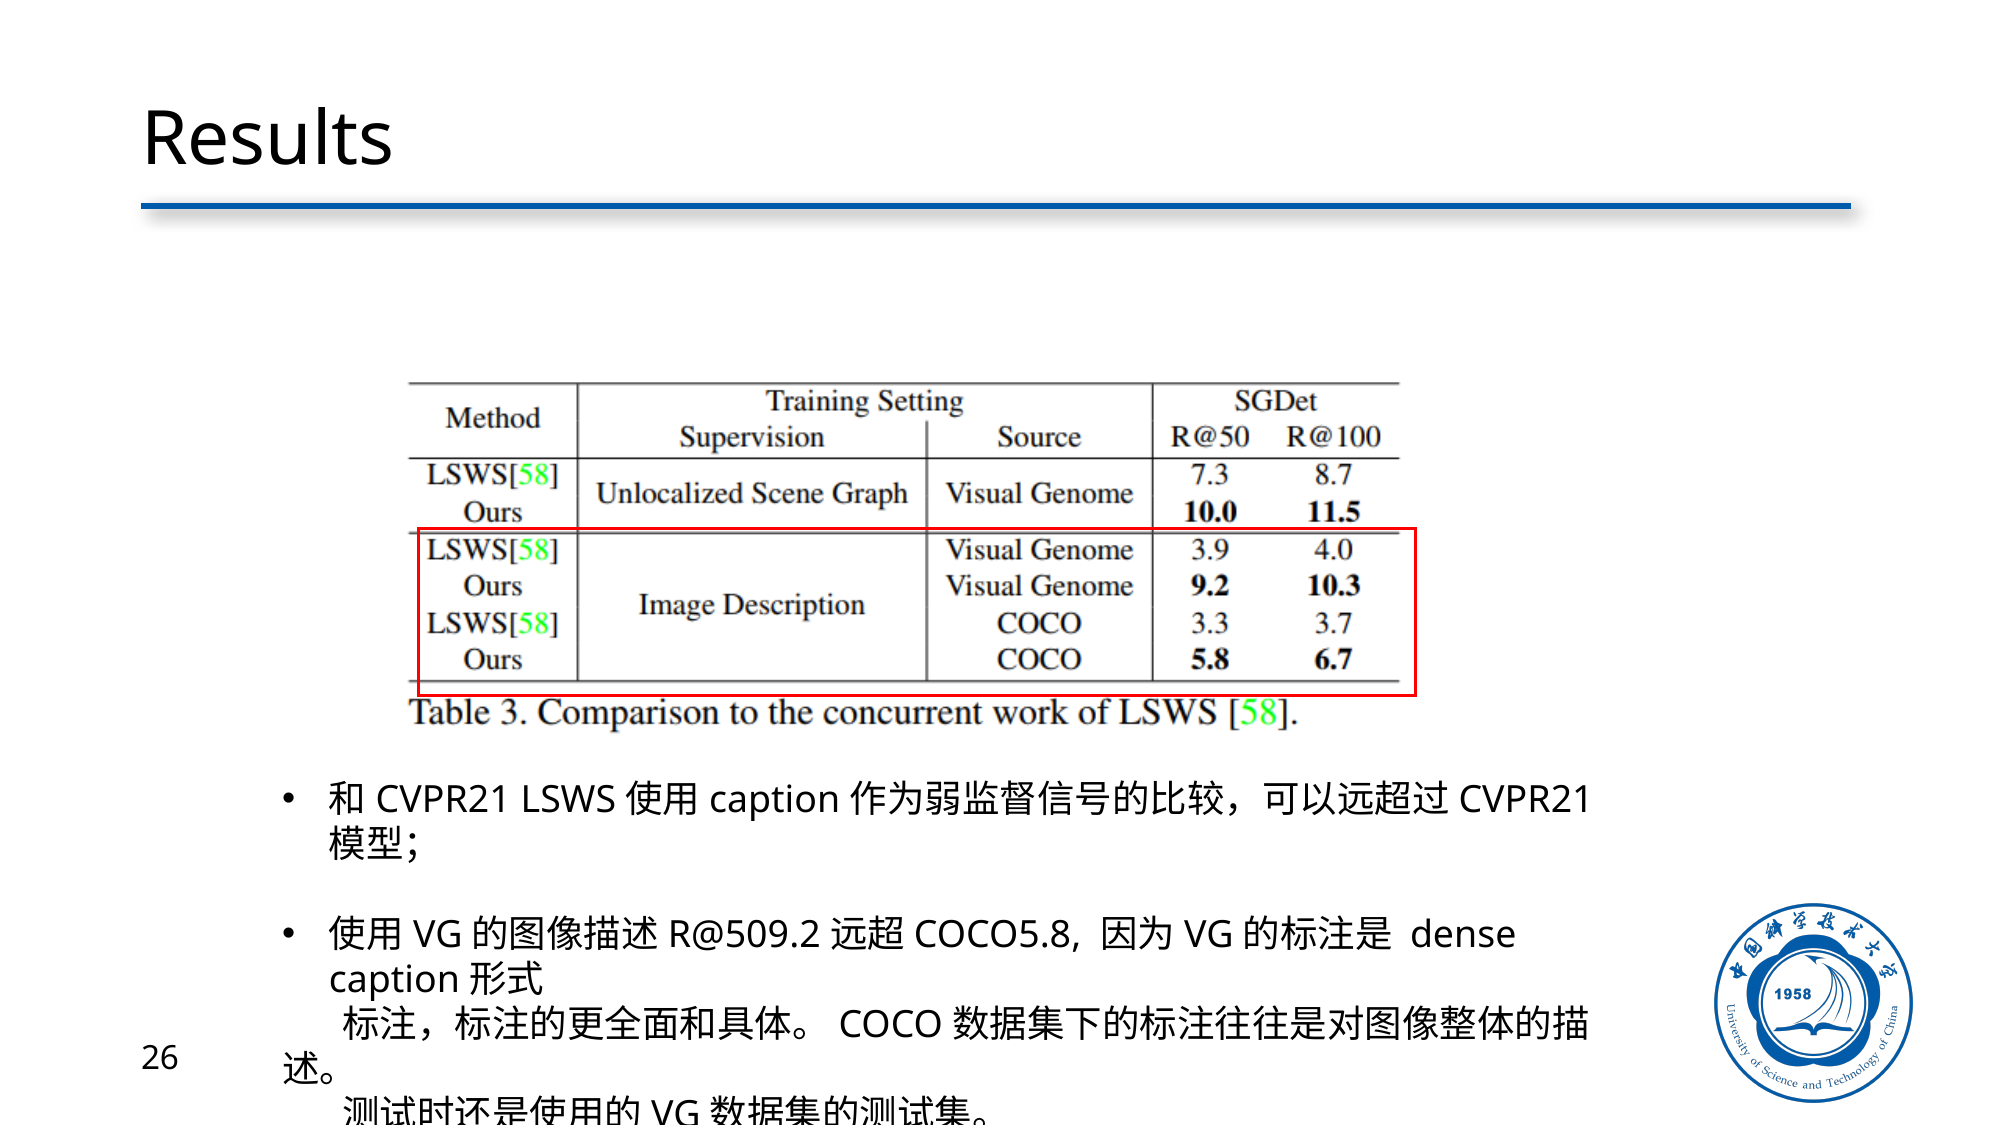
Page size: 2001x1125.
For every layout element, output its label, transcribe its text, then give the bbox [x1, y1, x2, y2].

title Results [126, 32, 1852, 250]
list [383, 334, 1429, 801]
slide_number 26 [126, 1028, 267, 1089]
picture [1710, 899, 1917, 1107]
text_box 和CVPR21 LSWS使用caption作为弱监督信号的比较，可以远超过CVPR21模型； 使用VG的图像描述R@509.2远超COCO5.8, 因为VG的标注是 dense caption形式 标注，标注的更全面和具体。COCO数据集下的标注往往是对图像整体的描述。 测试时还是使用的VG数据集的测试集。 [267, 767, 1633, 1125]
